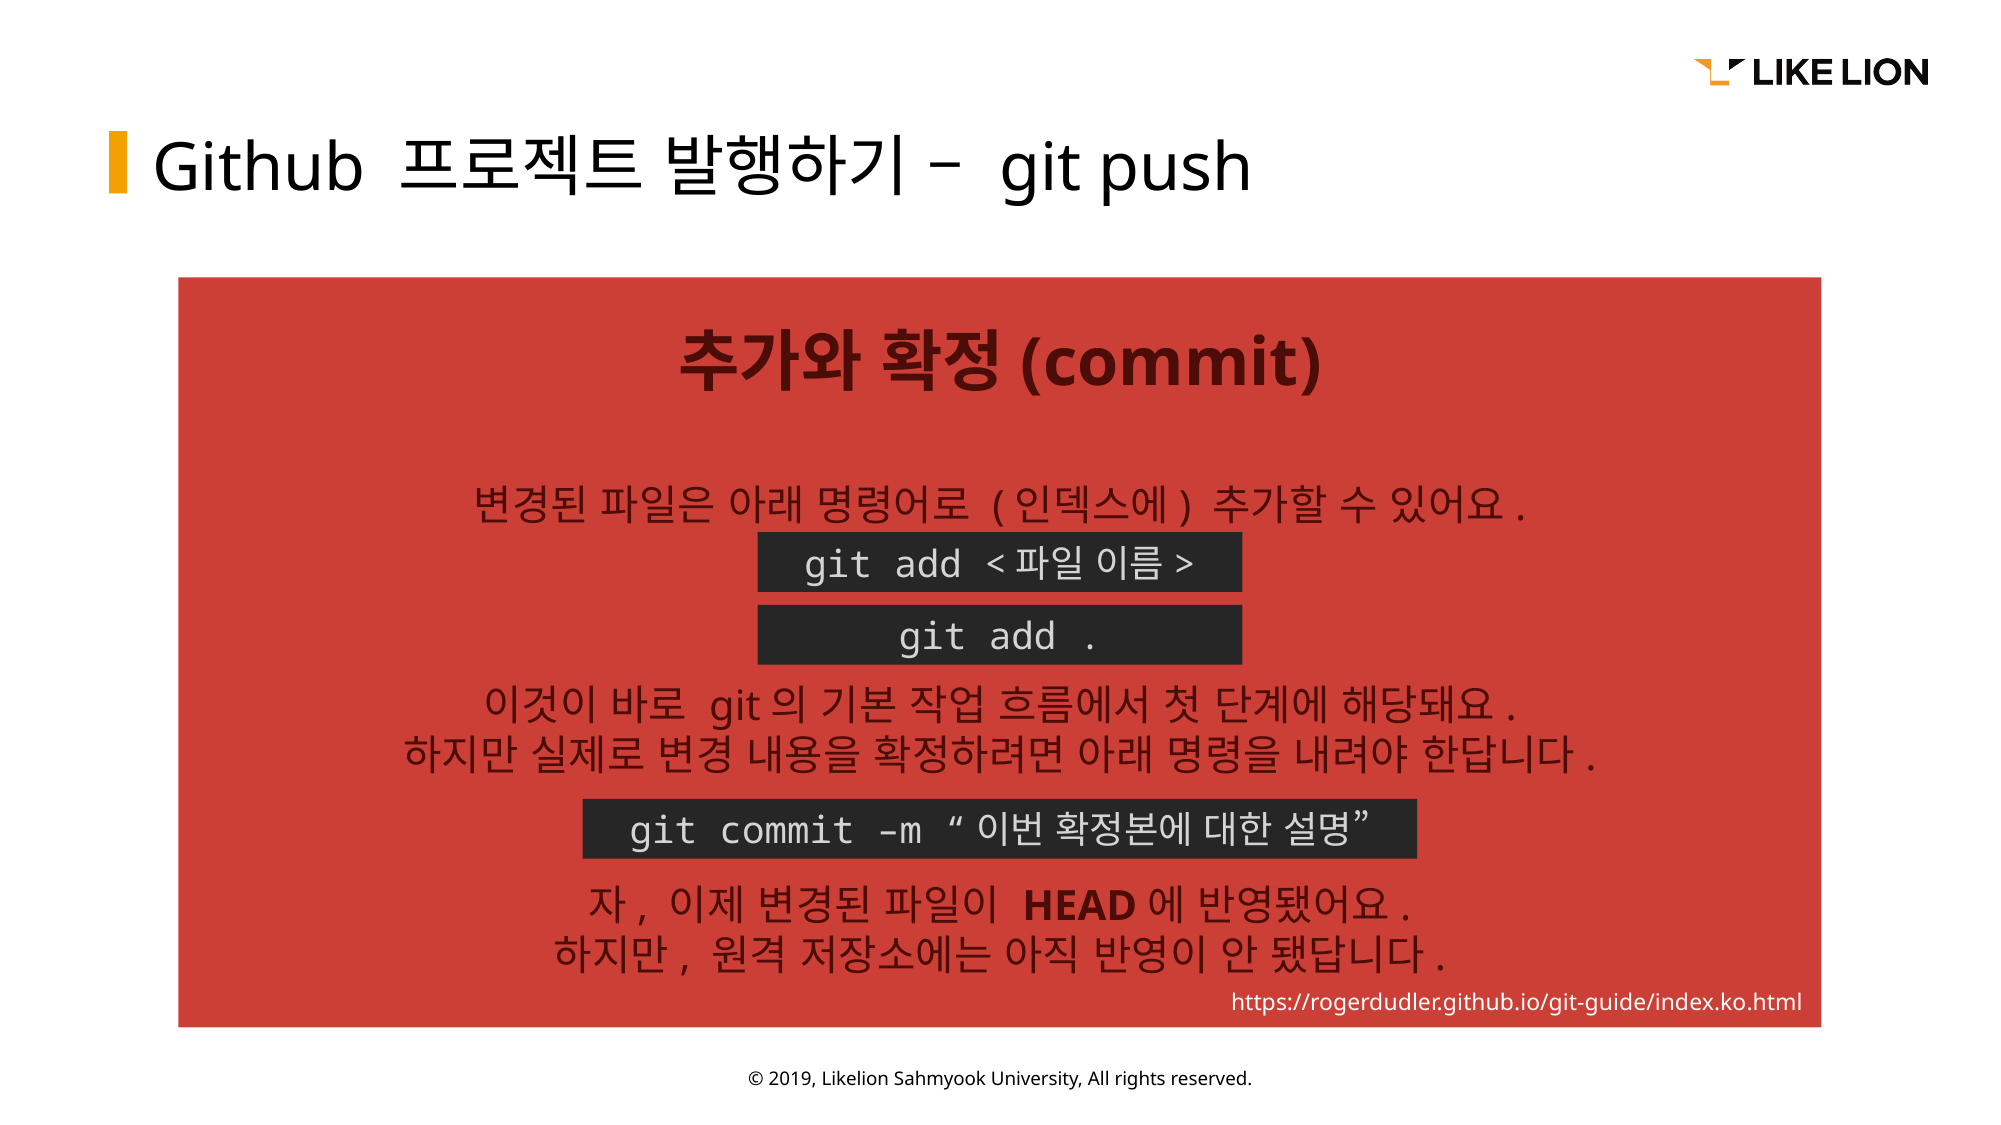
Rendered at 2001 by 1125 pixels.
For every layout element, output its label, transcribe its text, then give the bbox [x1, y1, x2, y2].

text_box 추가와 확정(commit) 변경된 파일은 아래 명령어로 (인덱스에) 추가할 수 있어요. 이것이 바로 git의 기본 작업 흐름에서 첫 단계에 해당돼요. 하지만 실제로 변경 내용을 확정하려면 아래 명령을 내려야 한답니다. 자, 이제 변경된 파일이 HEAD에 반영됐어요. 하지만, 원격 저장소에는 아직 반영이 안 됐답니다. [240, 311, 1760, 987]
text_box [177, 278, 1823, 1028]
text_box https://rogerdudler.github.io/git-guide/index.ko.html [1215, 980, 1819, 1023]
text_box git add . [757, 604, 1243, 665]
picture [1693, 58, 1928, 88]
text_box git add <파일 이름> [757, 532, 1243, 592]
text_box git commit –m “이번 확정본에 대한 설명” [582, 798, 1418, 859]
title Github 프로젝트 발행하기 – git push [137, 59, 1863, 278]
